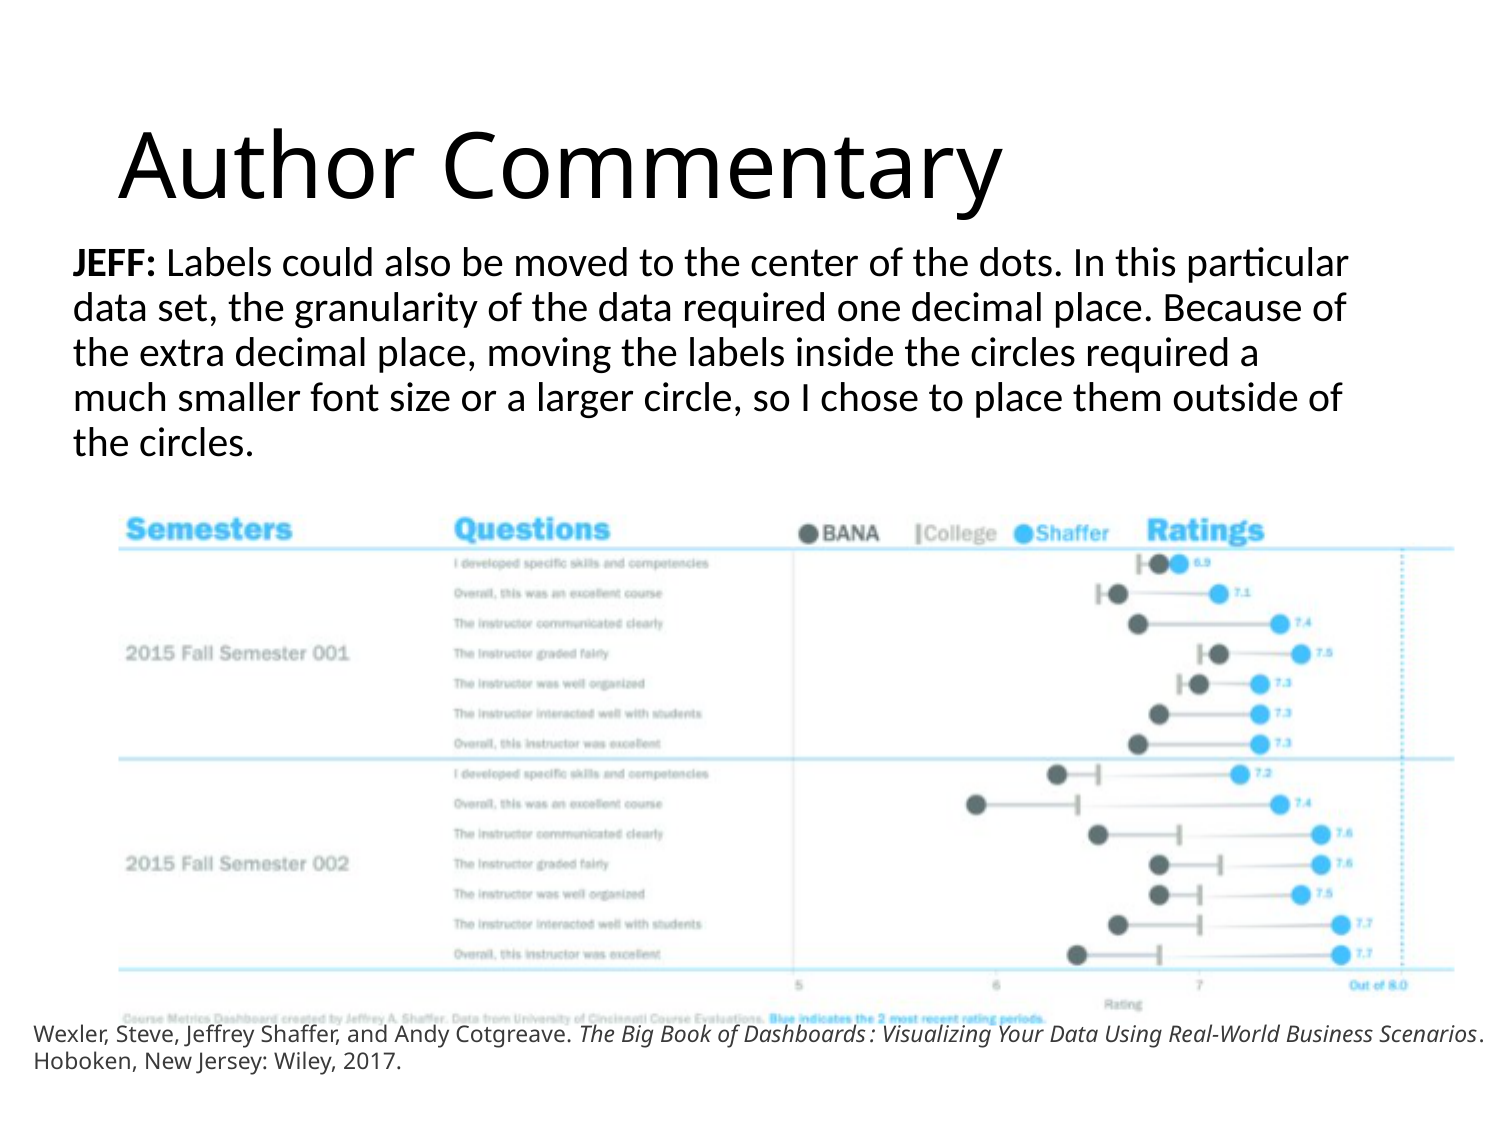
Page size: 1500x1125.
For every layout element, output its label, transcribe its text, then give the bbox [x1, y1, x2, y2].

list JEFF: Labels could also be moved to the center of the dots. In this particular data set, the granularity of the data required one decimal place. Because of the extra decimal place, moving the labels inside the circles required a much smaller font size or a larger circle, so I chose to place them outside of the circles. [57, 232, 1371, 690]
picture [103, 503, 1473, 1040]
title Author Commentary [103, 59, 1397, 278]
text_box Wexler, Steve, Jeffrey Shaffer, and Andy Cotgreave. The Big Book of Dashboards : Visualizing Your Data Using Real-World Business Scenarios. Hoboken, New Jersey: Wiley, 2017. [18, 1012, 1500, 1082]
